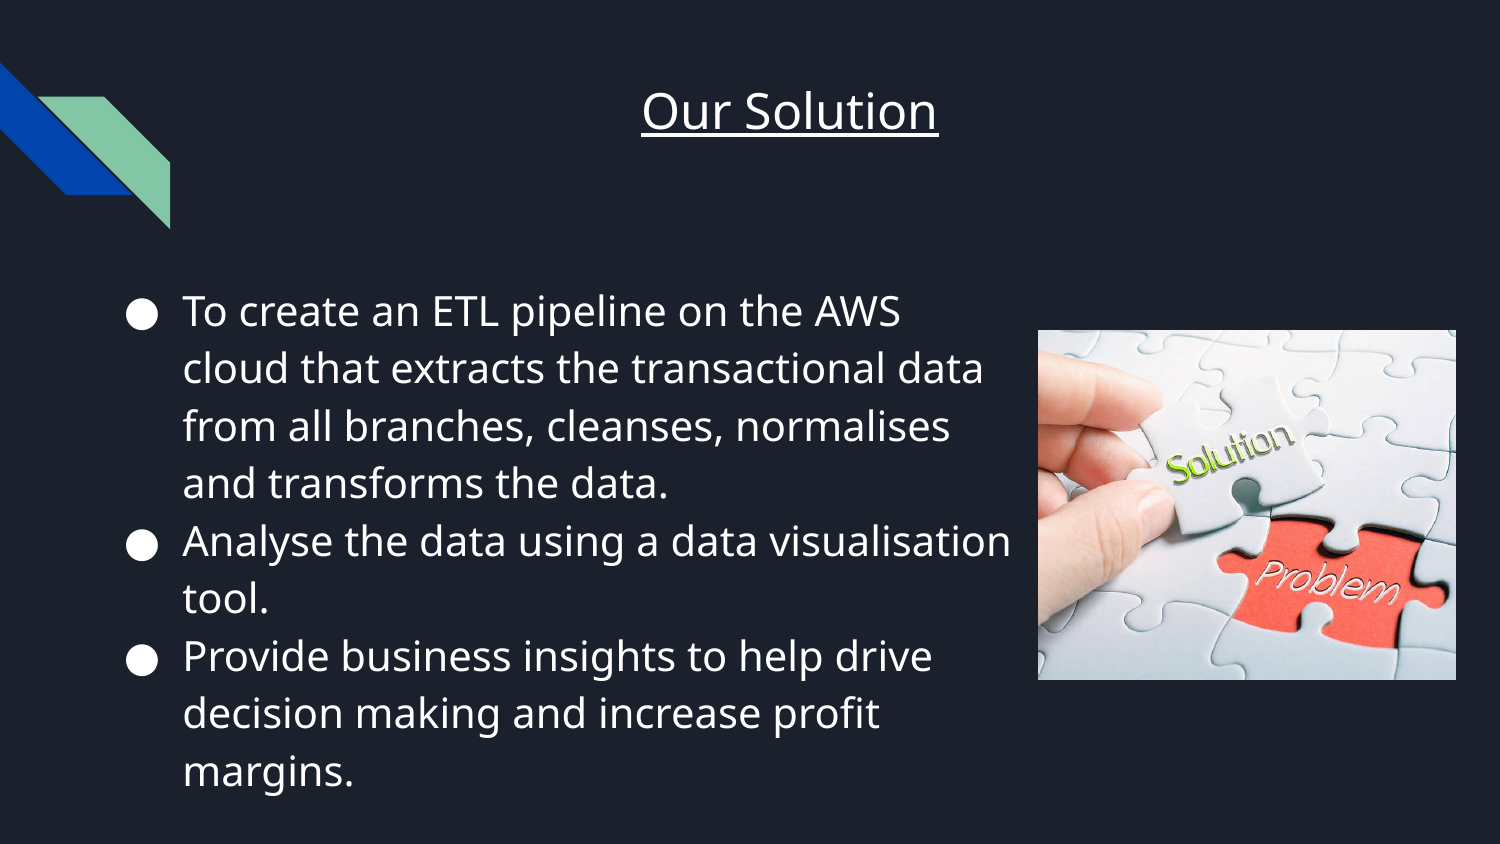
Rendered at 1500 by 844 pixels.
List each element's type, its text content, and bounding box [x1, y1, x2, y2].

picture [1038, 330, 1456, 681]
title Our Solution [212, 64, 1368, 215]
list To create an ETL pipeline on the AWS cloud that extracts the transactional data from all branches, cleanses, normalises and transforms the data. Analyse the data using a data visualisation tool. Provide business insights to help drive decision making and increase profit margins. [92, 262, 1034, 797]
